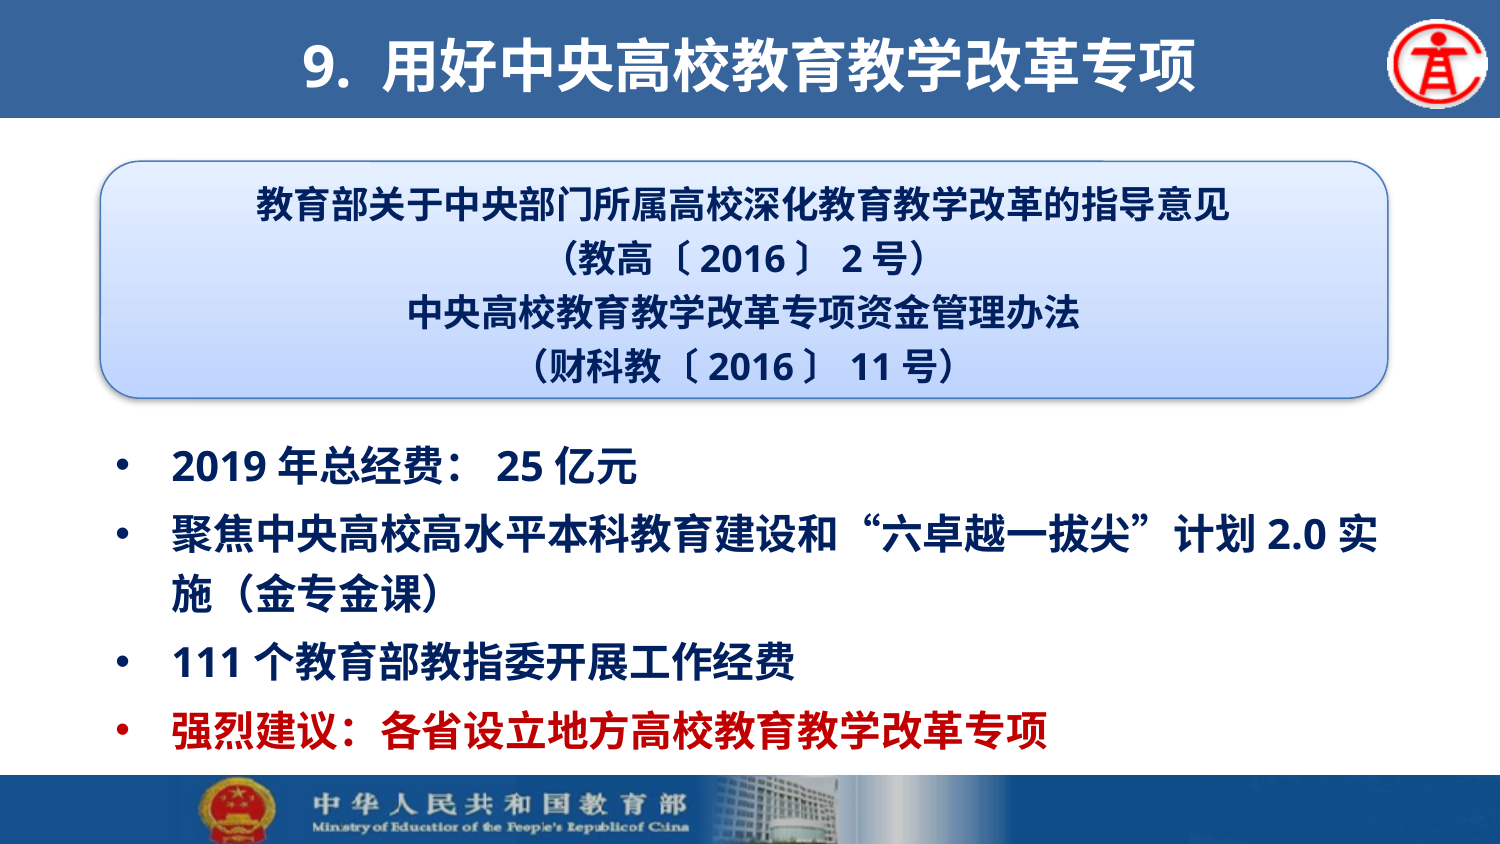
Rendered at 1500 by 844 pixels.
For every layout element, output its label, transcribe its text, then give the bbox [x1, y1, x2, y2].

text_box 教育部关于中央部门所属高校深化教育教学改革的指导意见 （教高〔2016〕2号） 中央高校教育教学改革专项资金管理办法 （财科教〔2016〕11号） [99, 160, 1389, 399]
list 2019年总经费：25亿元 聚焦中央高校高水平本科教育建设和“六卓越一拔尖”计划2.0实施（金专金课） 111个教育部教指委开展工作经费 强烈建议：各省设立地方高校教育教学改革专项 [100, 421, 1424, 635]
title 9. 用好中央高校教育教学改革专项 [0, 0, 1500, 129]
picture [0, 775, 1500, 844]
